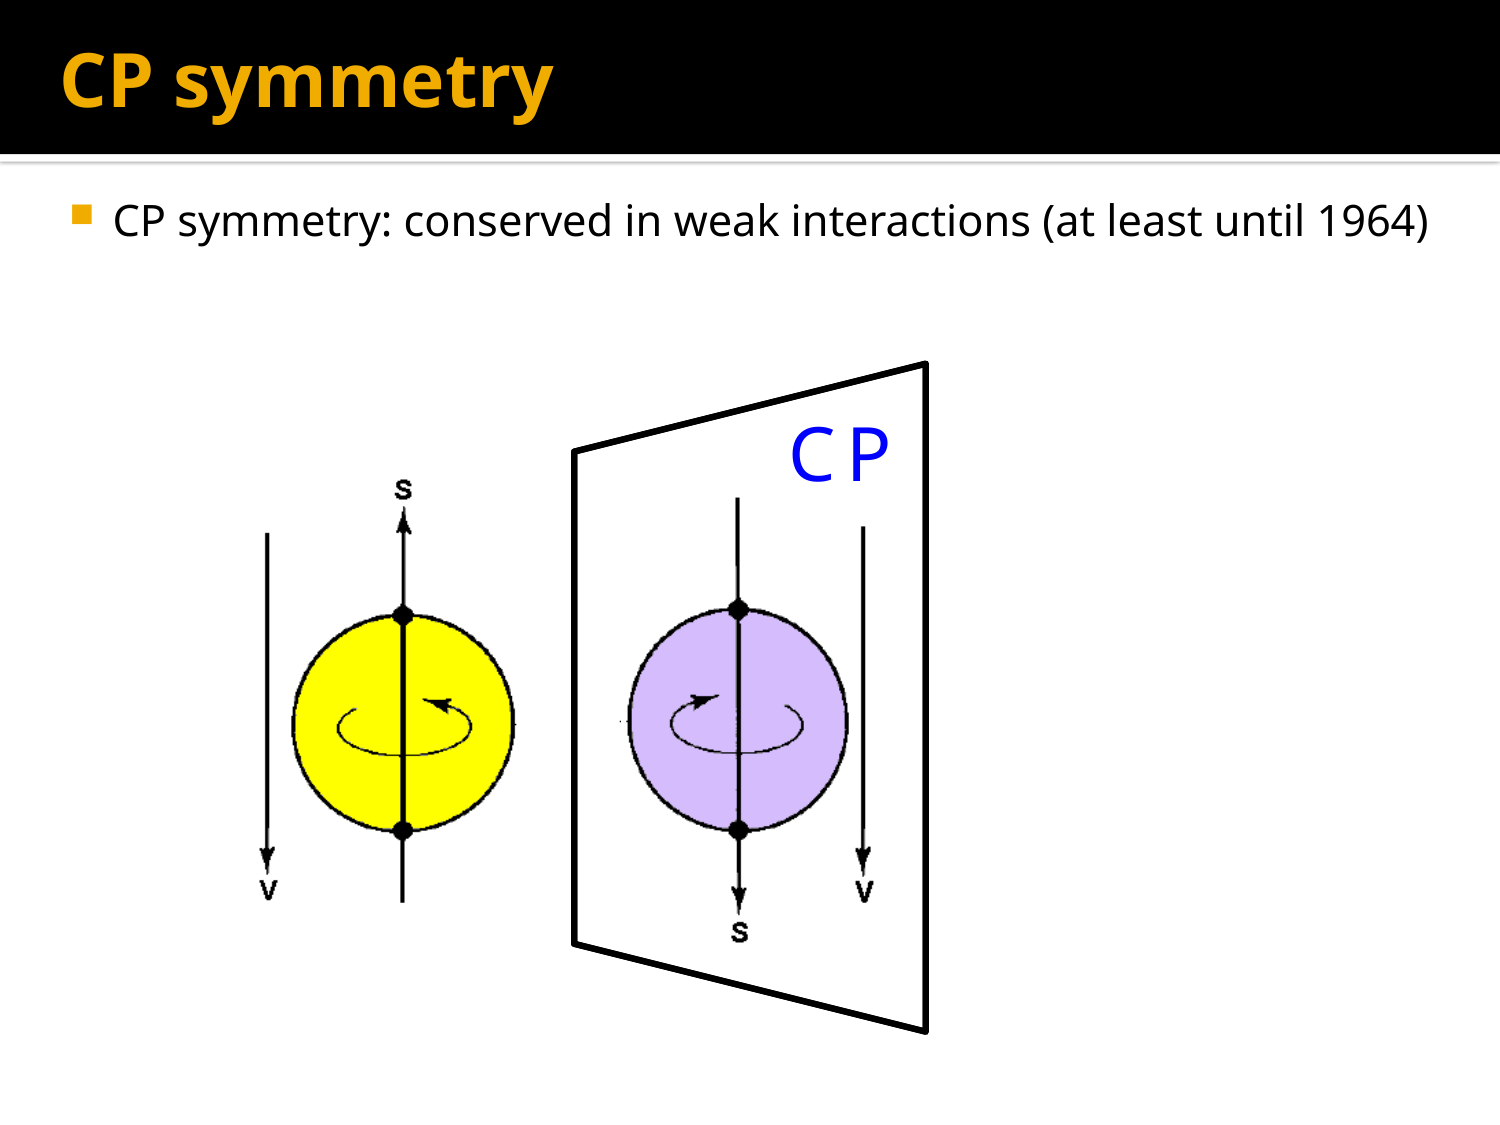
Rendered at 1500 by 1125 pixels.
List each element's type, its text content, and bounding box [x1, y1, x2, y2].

title CP symmetry [44, 0, 1467, 155]
list CP symmetry: conserved in weak interactions (at least until 1964) [43, 177, 1467, 302]
picture [257, 469, 522, 912]
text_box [574, 363, 926, 1032]
